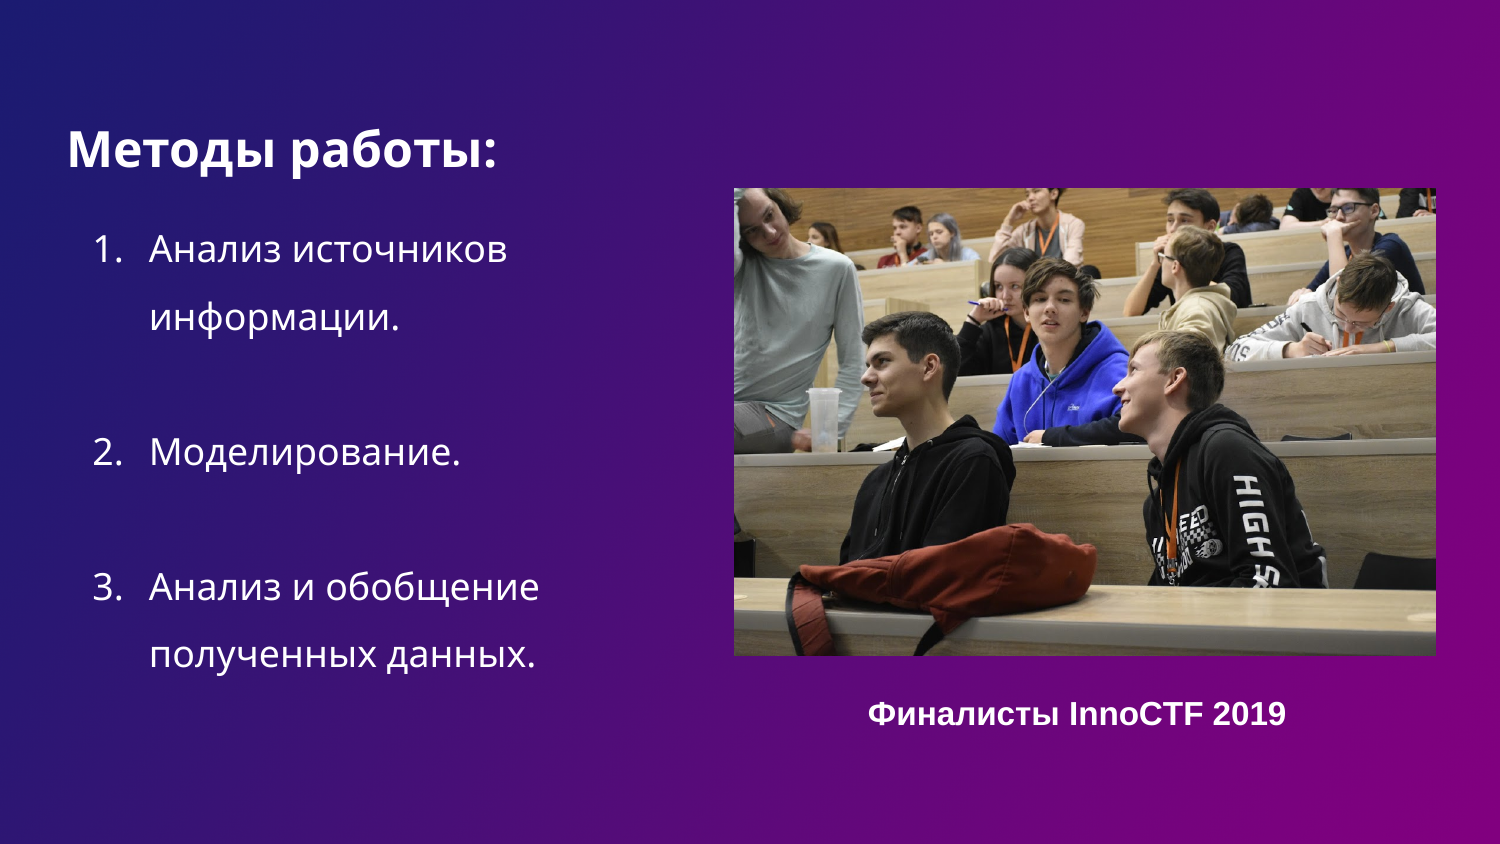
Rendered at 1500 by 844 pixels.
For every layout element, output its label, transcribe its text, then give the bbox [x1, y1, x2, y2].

title Методы работы: [51, 72, 1449, 167]
text_box Финалисты InnoCTF 2019 [852, 676, 1317, 768]
picture [0, 0, 1500, 844]
list Анализ источников информации. Моделирование. Анализ и обобщение полученных данных. [58, 187, 684, 748]
